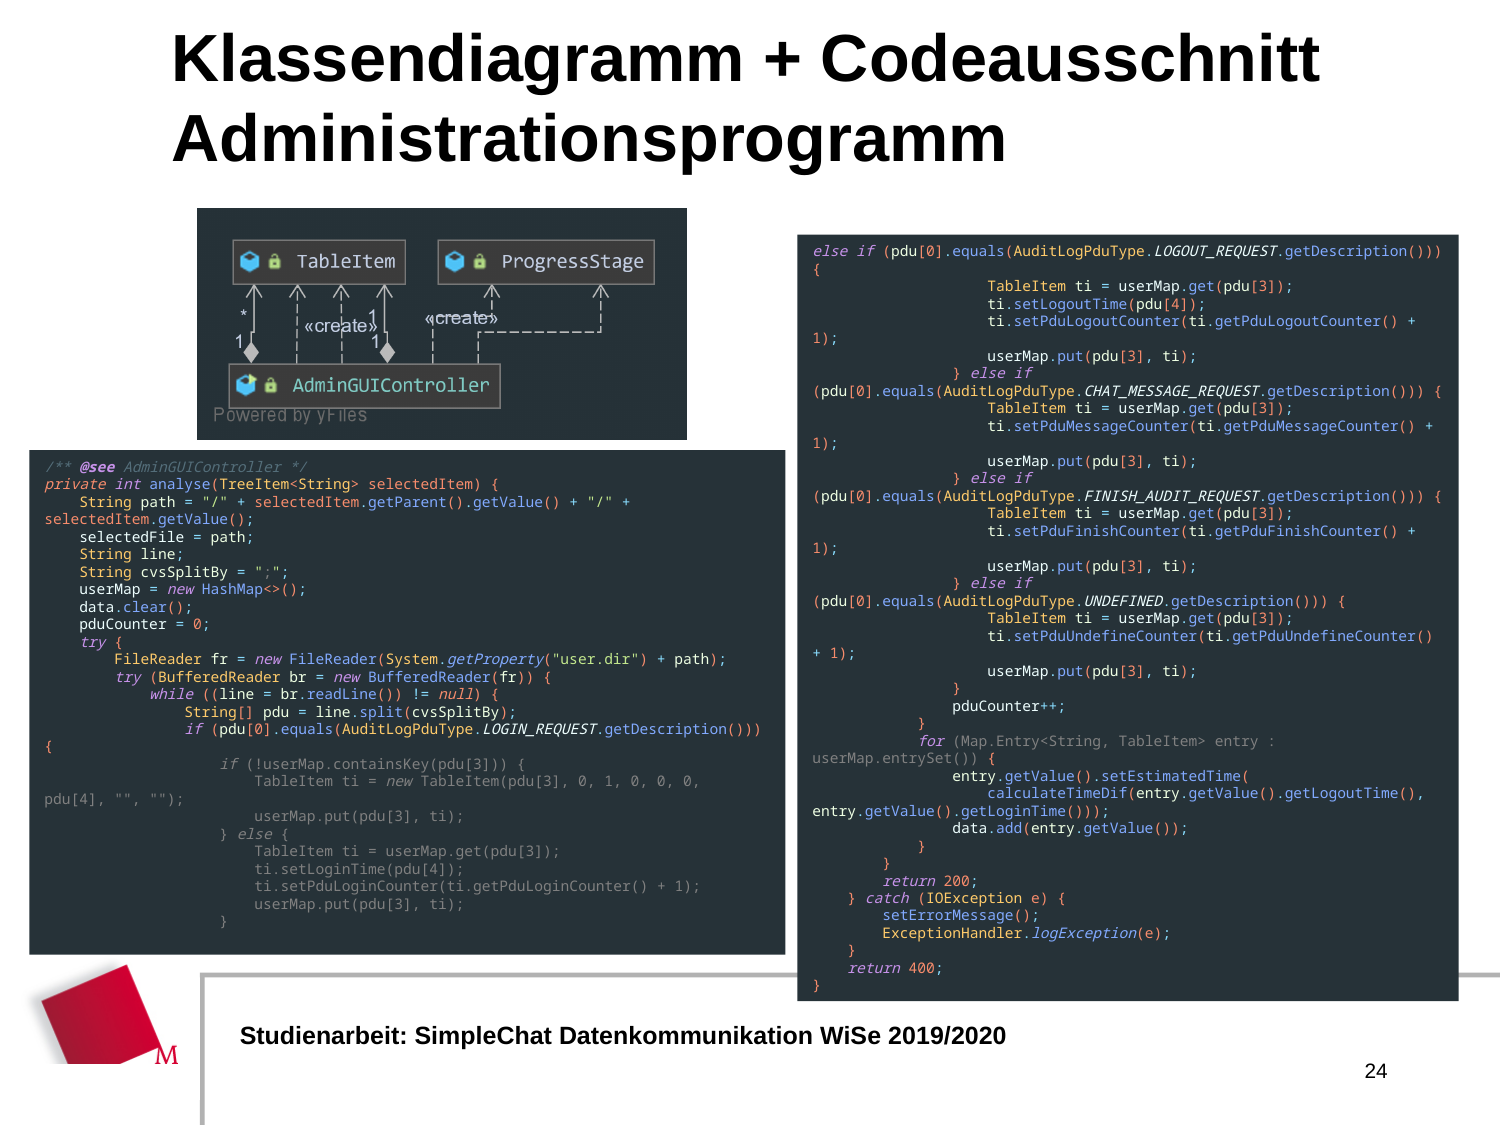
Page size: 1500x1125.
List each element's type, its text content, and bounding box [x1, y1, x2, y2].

picture [20, 954, 178, 1064]
title Klassendiagramm + Codeausschnitt Administrationsprogramm [156, 0, 1344, 189]
text_box else if (pdu[0].equals(AuditLogPduType.LOGOUT_REQUEST.getDescription())) { TableItem ti = userMap.get(pdu[3]); ti.setLogoutTime(pdu[4]); ti.setPduLogoutCounter(ti.getPduLogoutCounter() + 1); userMap.put(pdu[3], ti); } else if (pdu[0].equals(AuditLogPduType.CHAT_MESSAGE_REQUEST.getDescription())) { TableItem ti = userMap.get(pdu[3]); ti.setPduMessageCounter(ti.getPduMessageCounter() + 1); userMap.put(pdu[3], ti); } else if (pdu[0].equals(AuditLogPduType.FINISH_AUDIT_REQUEST.getDescription())) { TableItem ti = userMap.get(pdu[3]); ti.setPduFinishCounter(ti.getPduFinishCounter() + 1); userMap.put(pdu[3], ti); } else if (pdu[0].equals(AuditLogPduType.UNDEFINED.getDescription())) { TableItem ti = userMap.get(pdu[3]); ti.setPduUndefineCounter(ti.getPduUndefineCounter() + 1); userMap.put(pdu[3], ti); } pduCounter++; } for (Map.Entry<String, TableItem> entry : userMap.entrySet()) { entry.getValue().setEstimatedTime( calculateTimeDif(entry.getValue().getLogoutTime(), entry.getValue().getLoginTime())); data.add(entry.getValue()); } } return 200; } catch (IOException e) { setErrorMessage(); ExceptionHandler.logException(e); } return 400; } [797, 234, 1459, 1002]
text_box /** @see AdminGUIController */ private int analyse(TreeItem<String> selectedItem) { String path = "/" + selectedItem.getParent().getValue() + "/" + selectedItem.getValue(); selectedFile = path; String line; String cvsSplitBy = ";"; userMap = new HashMap<>(); data.clear(); pduCounter = 0; try { FileReader fr = new FileReader(System.getProperty("user.dir") + path); try (BufferedReader br = new BufferedReader(fr)) { while ((line = br.readLine()) != null) { String[] pdu = line.split(cvsSplitBy); if (pdu[0].equals(AuditLogPduType.LOGIN_REQUEST.getDescription())) { if (!userMap.containsKey(pdu[3])) { TableItem ti = new TableItem(pdu[3], 0, 1, 0, 0, 0, pdu[4], "", ""); userMap.put(pdu[3], ti); } else { TableItem ti = userMap.get(pdu[3]); ti.setLoginTime(pdu[4]); ti.setPduLoginCounter(ti.getPduLoginCounter() + 1); userMap.put(pdu[3], ti); } [29, 450, 786, 955]
slide_number 24 [1224, 1049, 1388, 1088]
picture [197, 207, 687, 440]
